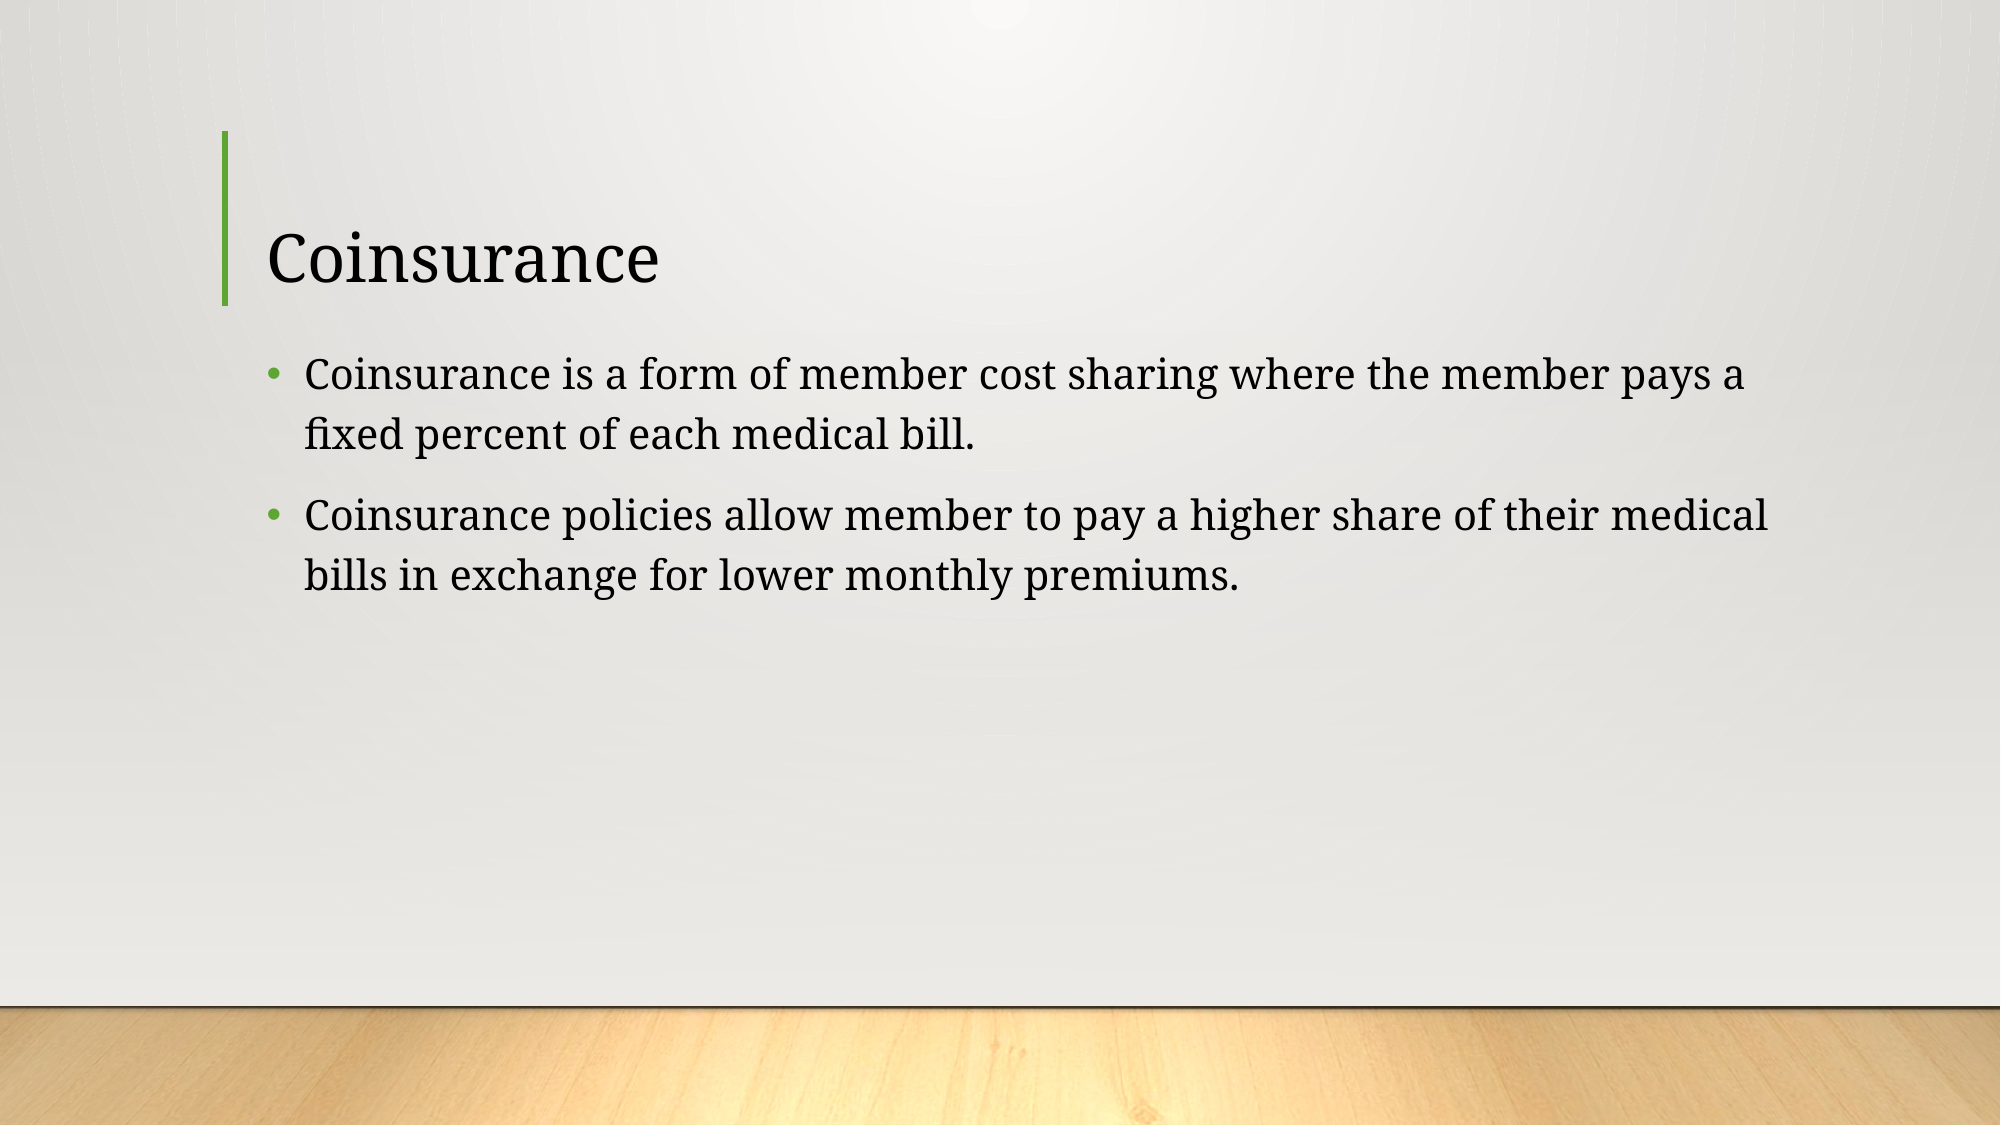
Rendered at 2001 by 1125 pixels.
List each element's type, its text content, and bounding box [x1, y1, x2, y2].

picture [0, 1006, 2000, 1125]
list Coinsurance is a form of member cost sharing where the member pays a fixed percent of each medical bill. Coinsurance policies allow member to pay a higher share of their medical bills in exchange for lower monthly premiums. [251, 330, 1814, 897]
title Coinsurance [251, 131, 1814, 305]
